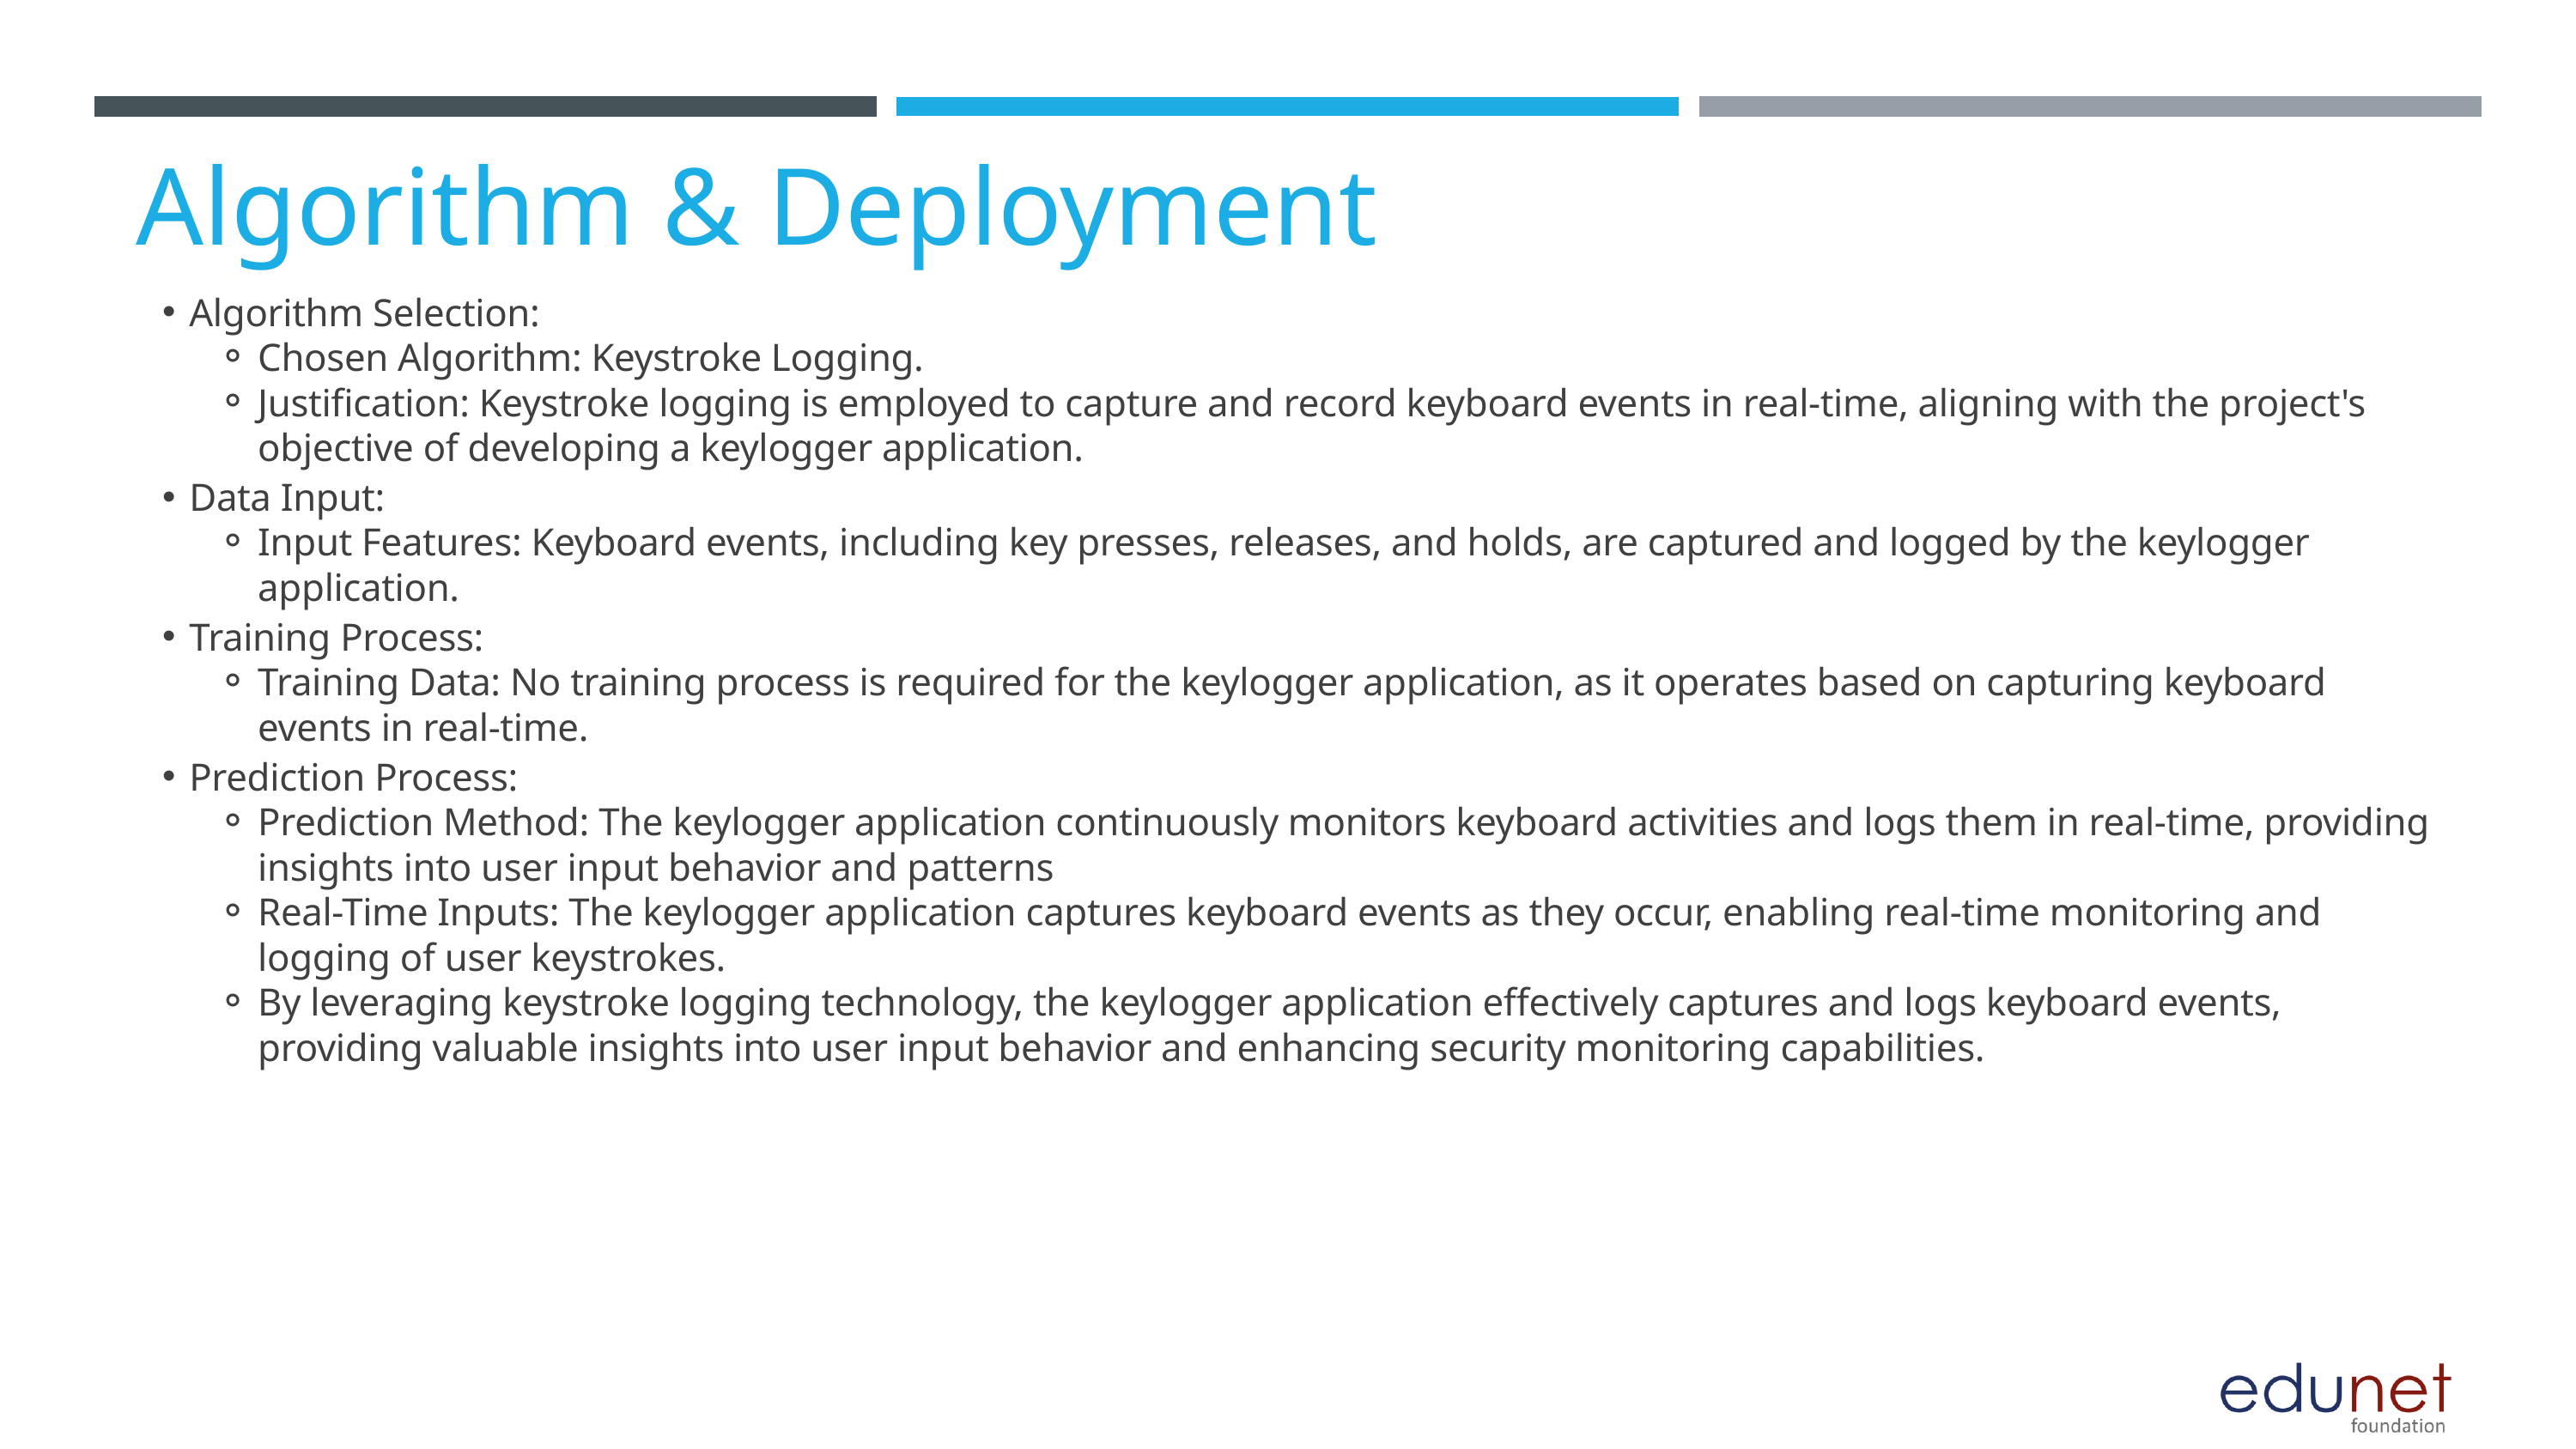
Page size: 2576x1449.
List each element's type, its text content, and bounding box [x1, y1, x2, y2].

text_box Algorithm & Deployment [136, 138, 2440, 266]
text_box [896, 96, 1680, 117]
text_box Algorithm Selection: Chosen Algorithm: Keystroke Logging. Justification: Keystroke logging is employed to capture and record keyboard events in real-time, aligning with the project's objective of developing a keylogger application. Data Input: Input Features: Keyboard events, including key presses, releases, and holds, are captured and logged by the keylogger application. Training Process: Training Data: No training process is required for the keylogger application, as it operates based on capturing keyboard events in real-time. Prediction Process: Prediction Method: The keylogger application continuously monitors keyboard activities and logs them in real-time, providing insights into user input behavior and patterns Real-Time Inputs: The keylogger application captures keyboard events as they occur, enabling real-time monitoring and logging of user keystrokes. By leveraging keystroke logging technology, the keylogger application effectively captures and logs keyboard events, providing valuable insights into user input behavior and enhancing security monitoring capabilities. [136, 284, 2440, 1119]
text_box [2215, 1360, 2454, 1437]
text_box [1698, 95, 2482, 118]
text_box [94, 96, 878, 118]
